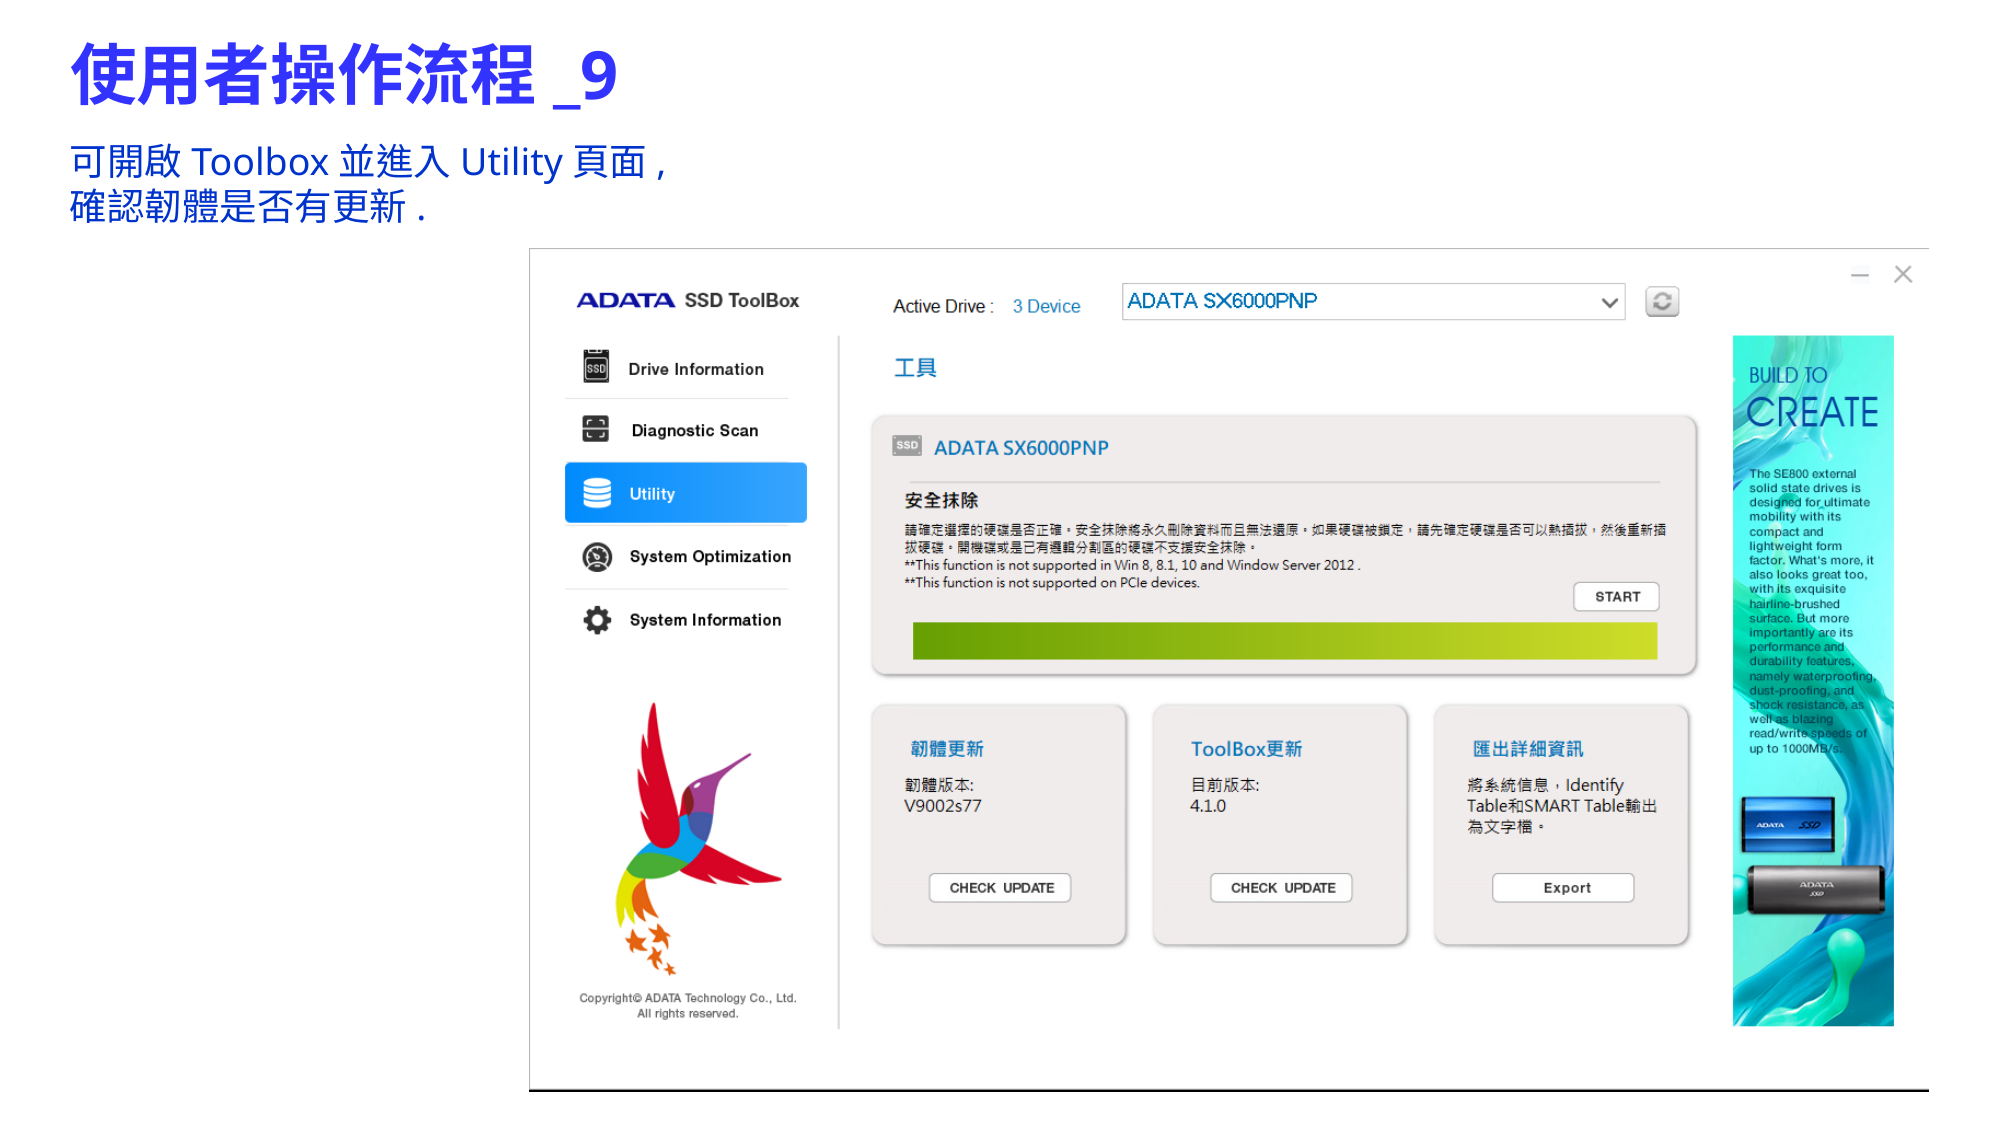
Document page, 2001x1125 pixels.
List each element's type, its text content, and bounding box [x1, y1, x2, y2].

text_box 使用者操作流程_9 [55, 26, 1292, 131]
text_box 可開啟Toolbox並進入Utility頁面, 確認韌體是否有更新. [55, 130, 755, 326]
picture [529, 248, 1929, 1092]
